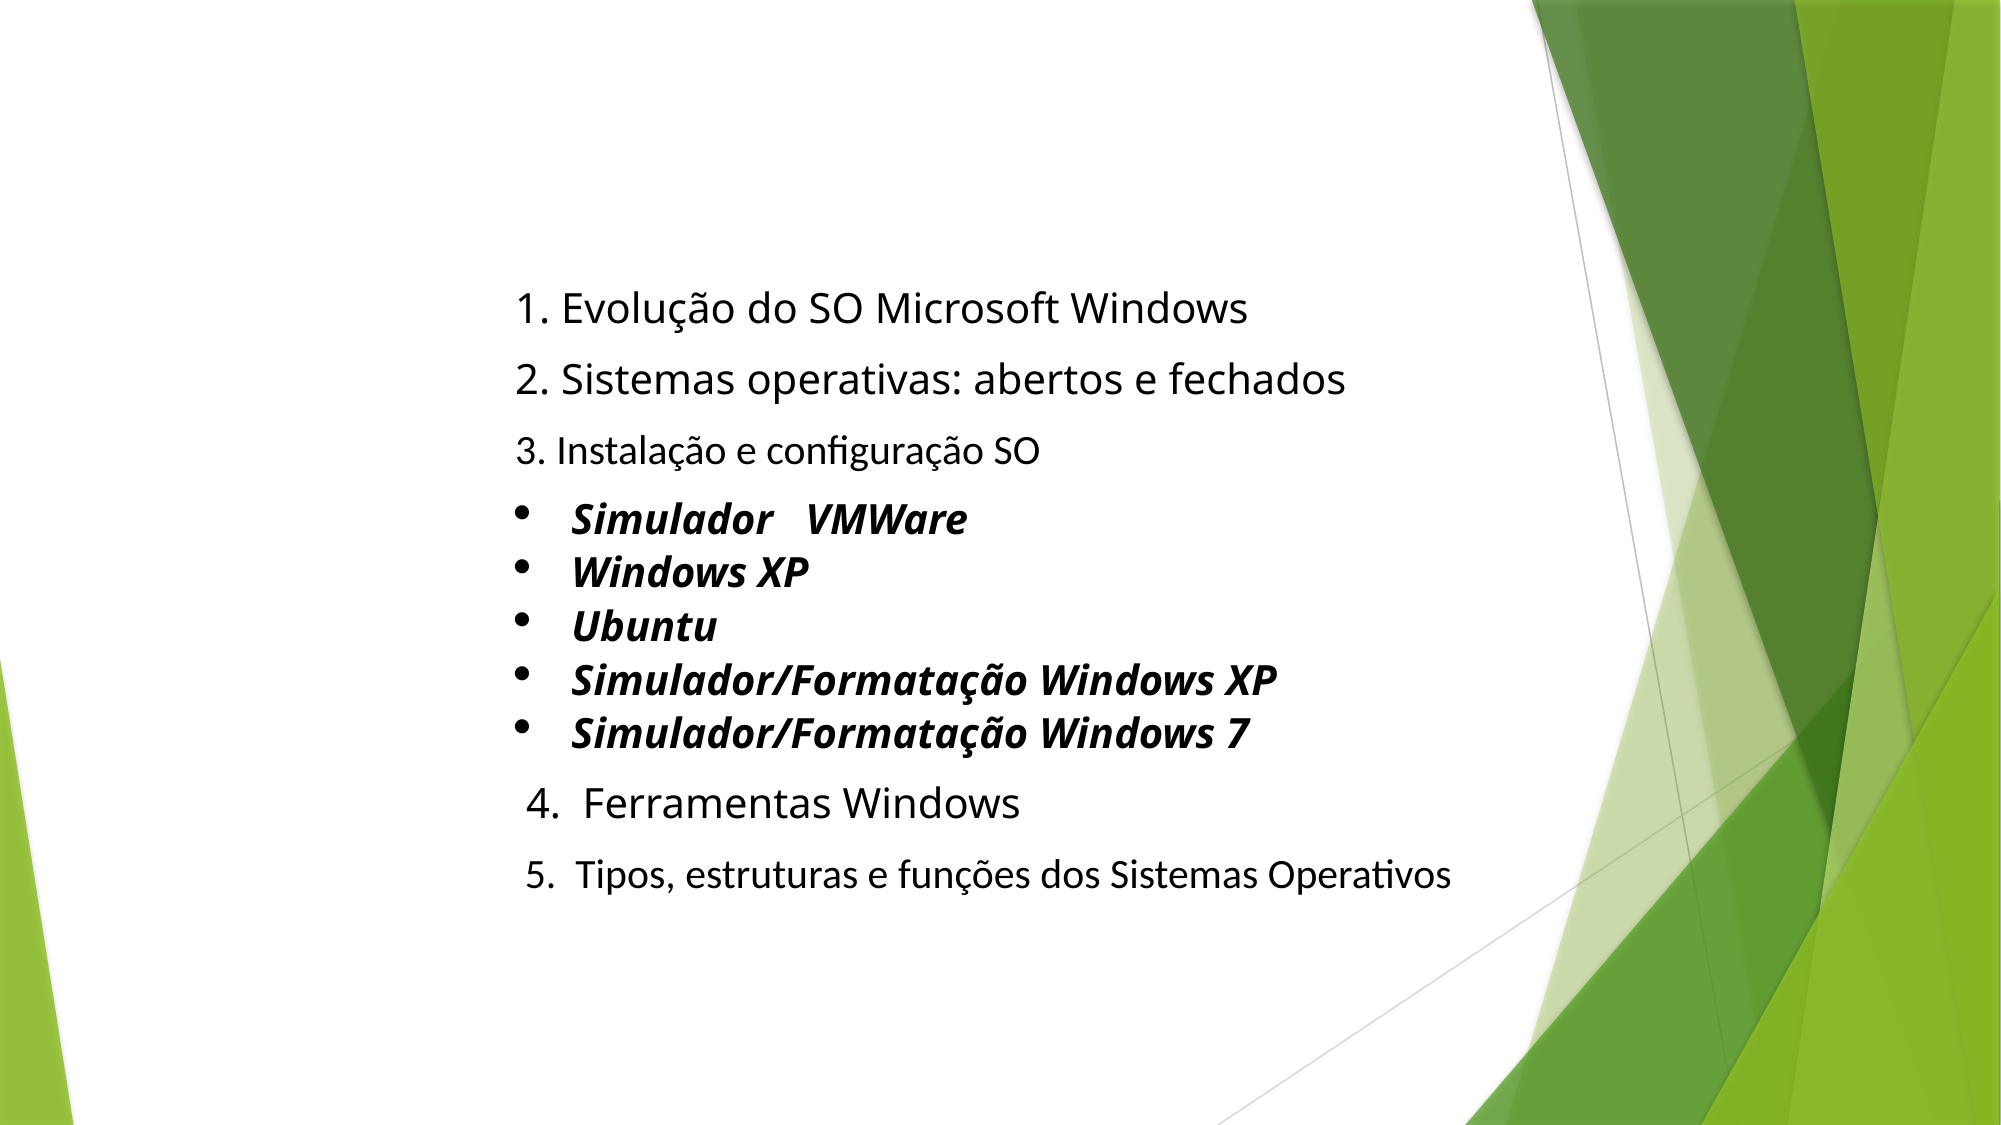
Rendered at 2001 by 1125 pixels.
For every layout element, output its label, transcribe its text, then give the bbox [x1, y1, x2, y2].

text_box 1. Evolução do SO Microsoft Windows 2. Sistemas operativas: abertos e fechados 3. Instalação e configuração SO Simulador VMWare Windows XP Ubuntu Simulador/Formatação Windows XP Simulador/Formatação Windows 7 4. Ferramentas Windows 5. Tipos, estruturas e funções dos Sistemas Operativos [500, 271, 1502, 905]
